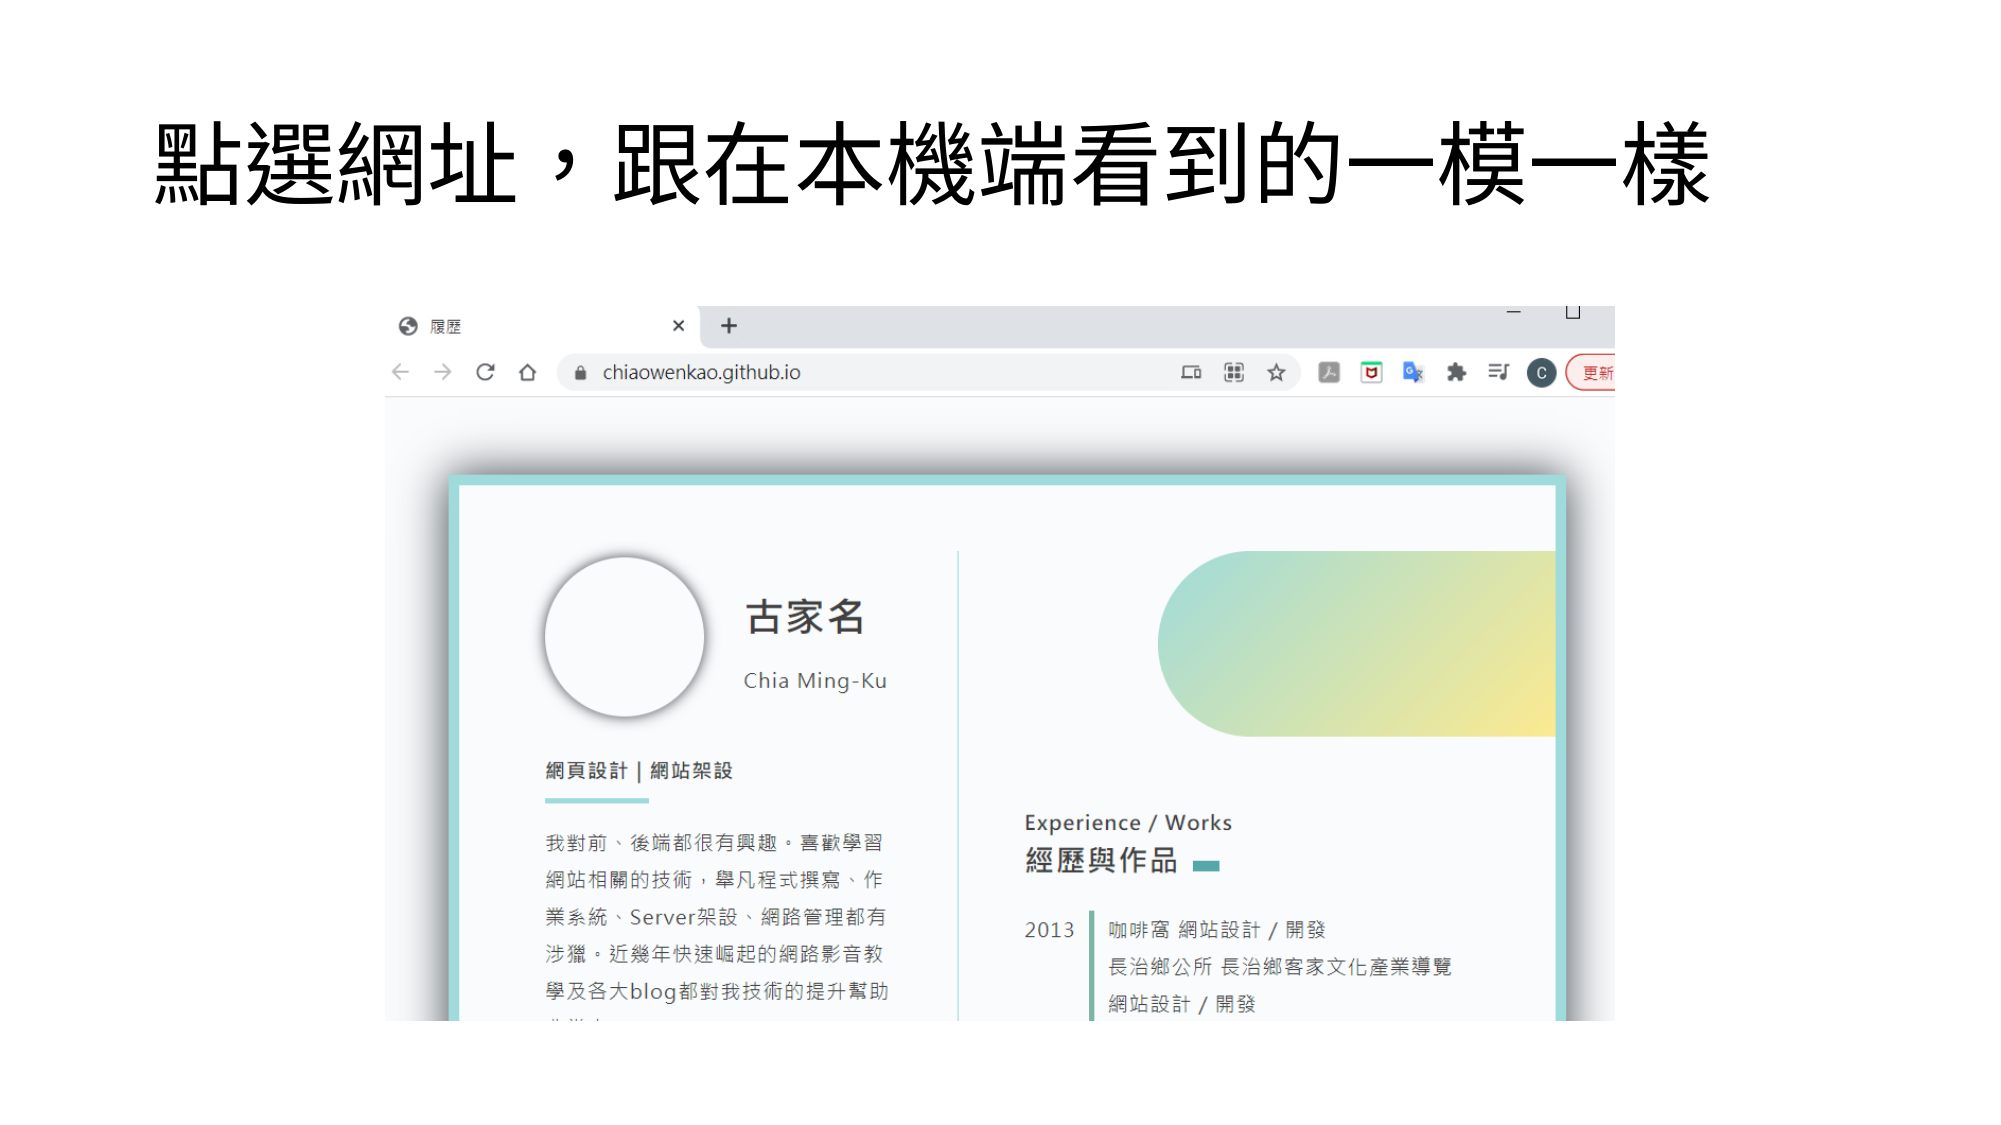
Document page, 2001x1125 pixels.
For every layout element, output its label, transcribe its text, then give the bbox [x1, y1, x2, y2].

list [385, 306, 1615, 1021]
title 點選網址，跟在本機端看到的一模一樣 [137, 59, 1863, 278]
